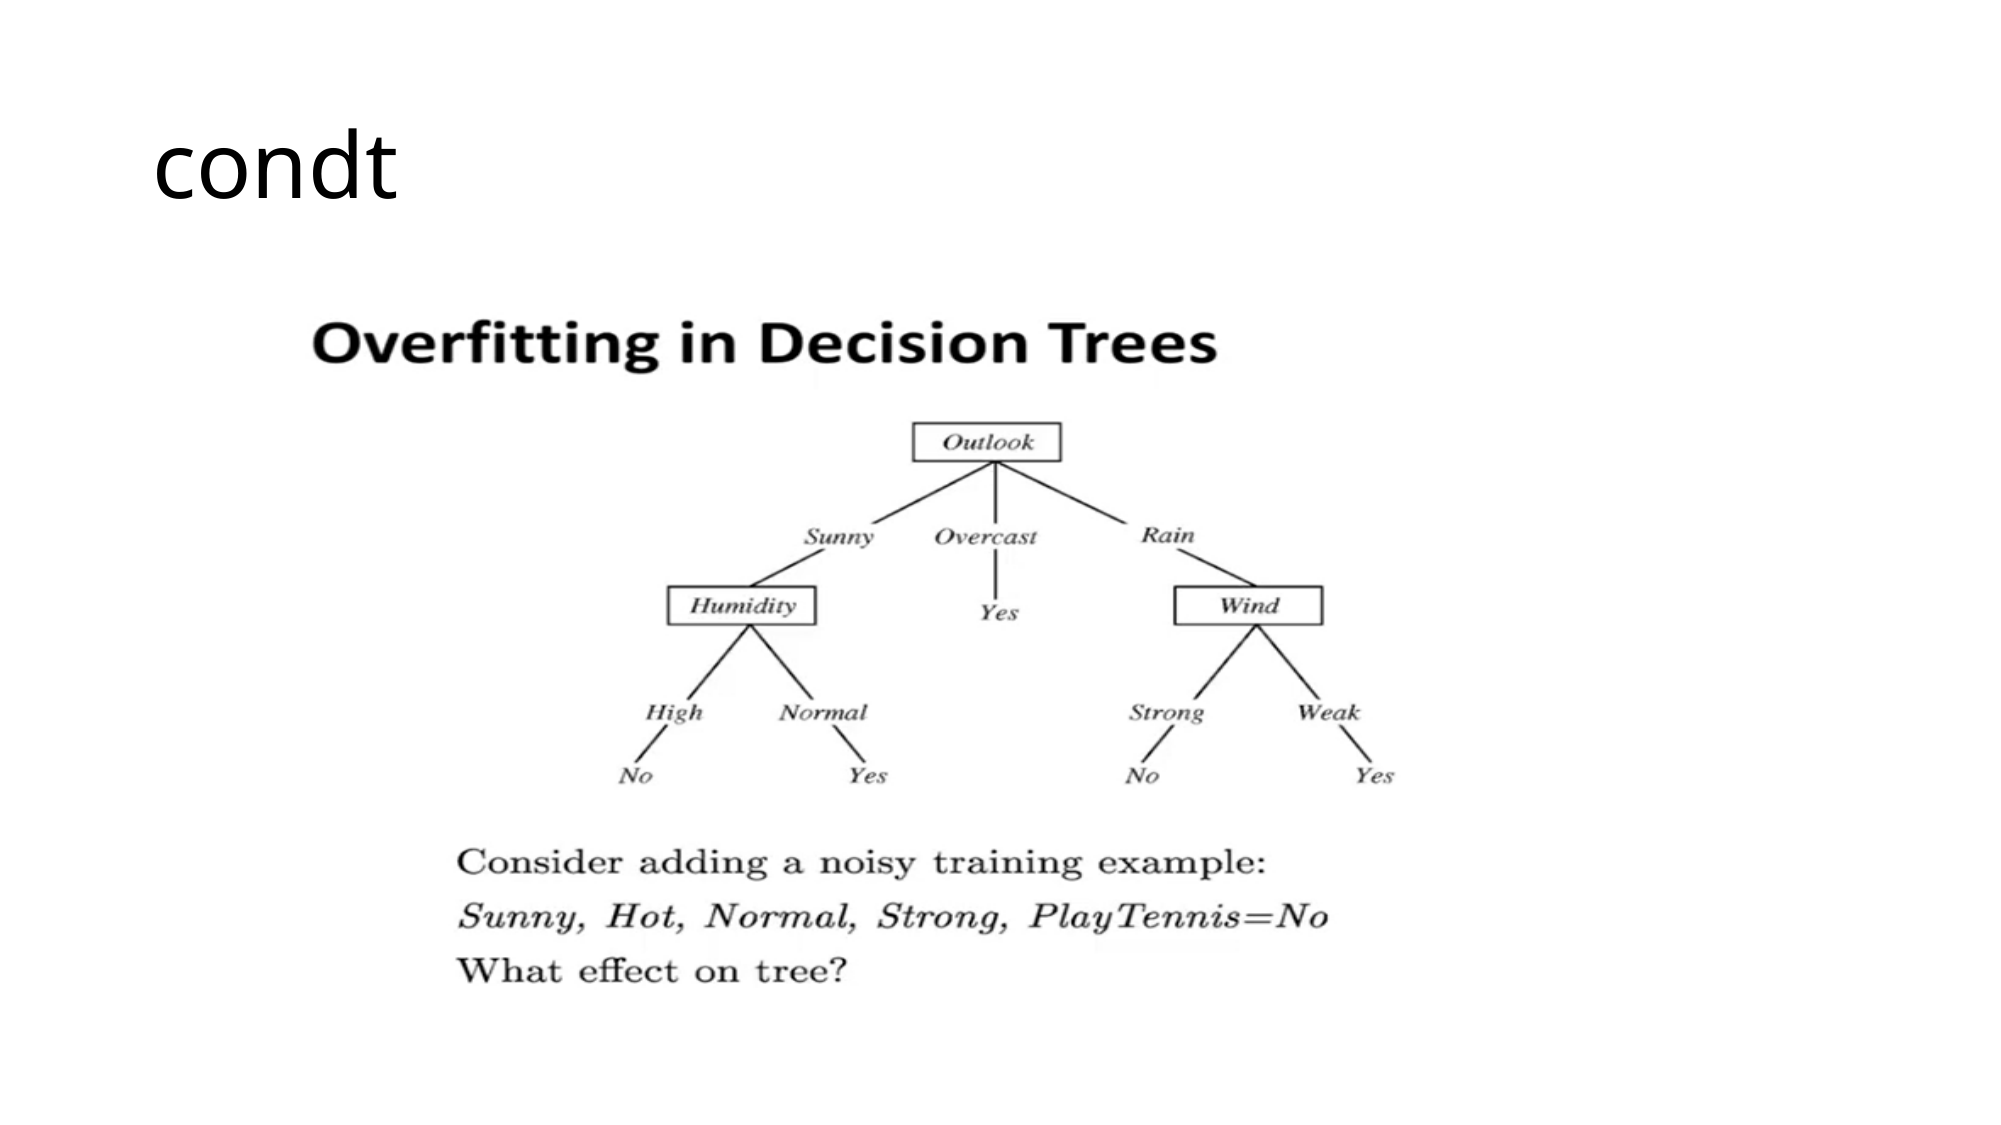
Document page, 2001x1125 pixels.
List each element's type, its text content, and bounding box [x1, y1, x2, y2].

title condt [137, 59, 1863, 278]
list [288, 299, 1484, 1014]
